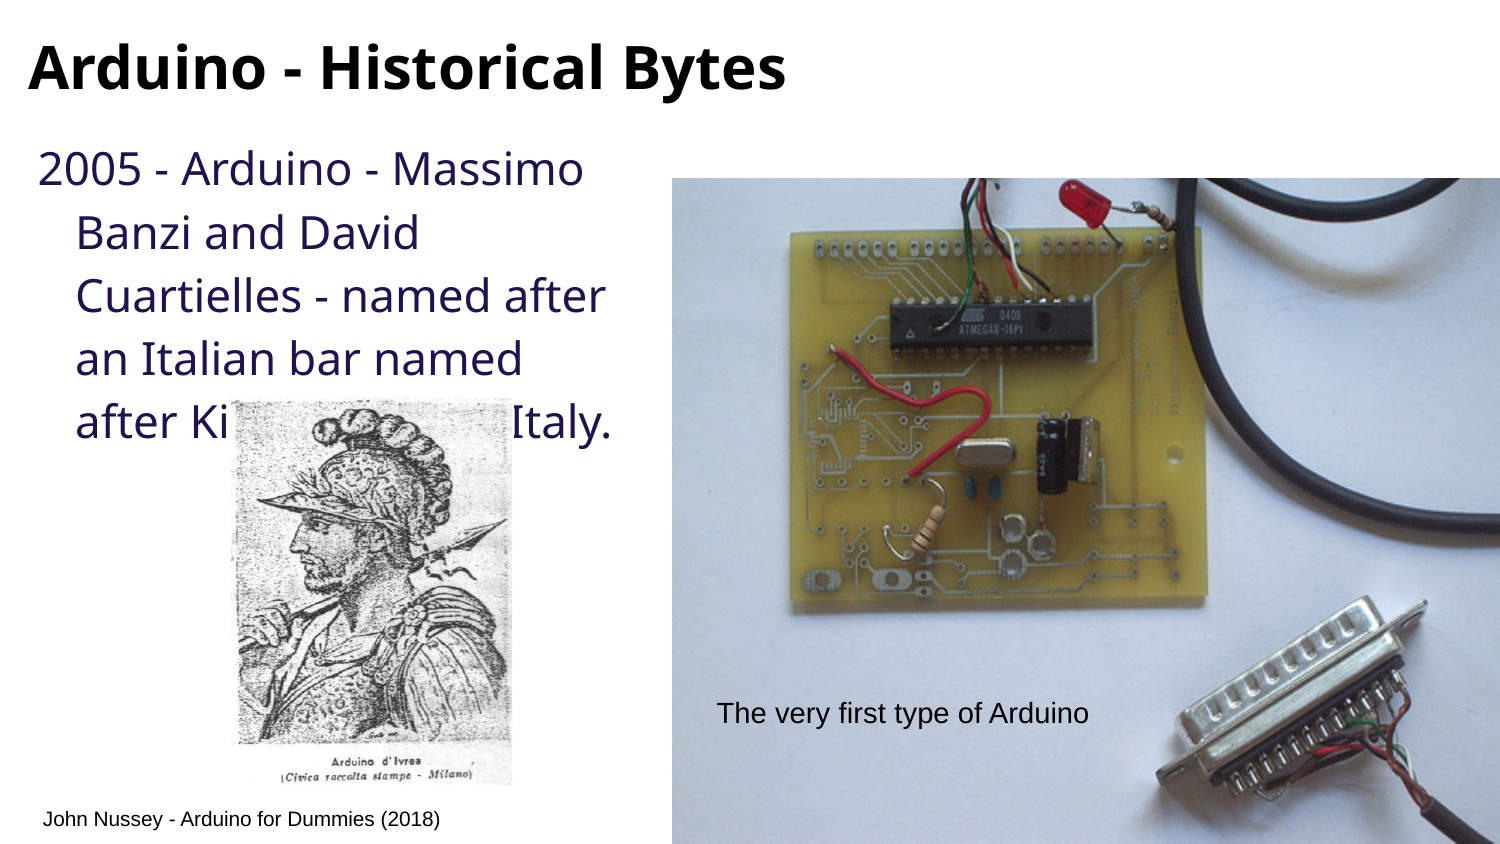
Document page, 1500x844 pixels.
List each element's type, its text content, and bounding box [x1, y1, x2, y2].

text_box John Nussey - Arduino for Dummies (2018) [28, 793, 667, 844]
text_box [672, 178, 1500, 844]
title Arduino - Historical Bytes [28, 14, 1426, 117]
list 2005 - Arduino - Massimo Banzi and David Cuartielles - named after an Italian bar named after King Arduin of Italy. [37, 116, 629, 456]
picture [229, 396, 514, 786]
